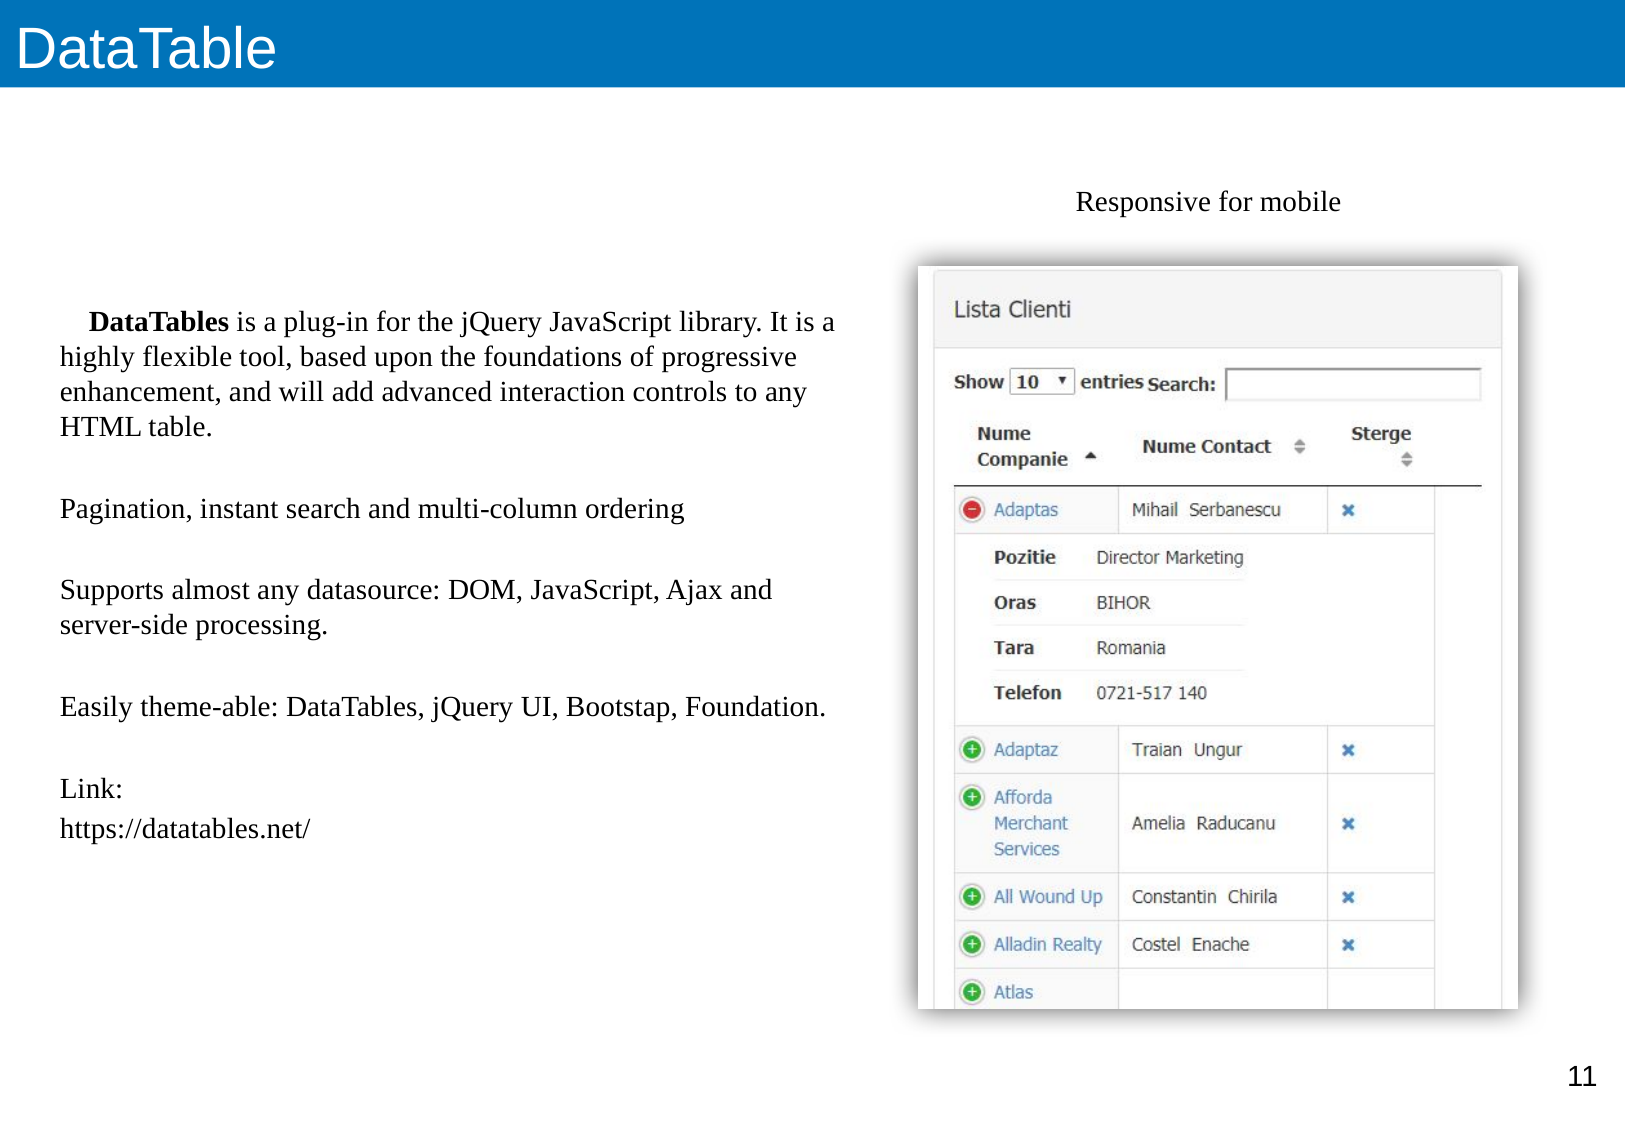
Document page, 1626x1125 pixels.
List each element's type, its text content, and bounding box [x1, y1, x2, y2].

slide_number 11 [1233, 1049, 1613, 1113]
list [918, 266, 1518, 1010]
title DataTable [0, 0, 1463, 90]
text_box Responsive for mobile [1060, 174, 1518, 225]
list DataTables is a plug-in for the jQuery JavaScript library. It is a highly flexible tool, based upon the foundations of progressive enhancement, and will add advanced interaction controls to any HTML table. Pagination, instant search and multi-column ordering Supports almost any datasource: DOM, JavaScript, Ajax and server-side processing. Easily theme-able: DataTables, jQuery UI, Bootstap, Foundation. Link: https://datatables.net/ [44, 172, 860, 1005]
